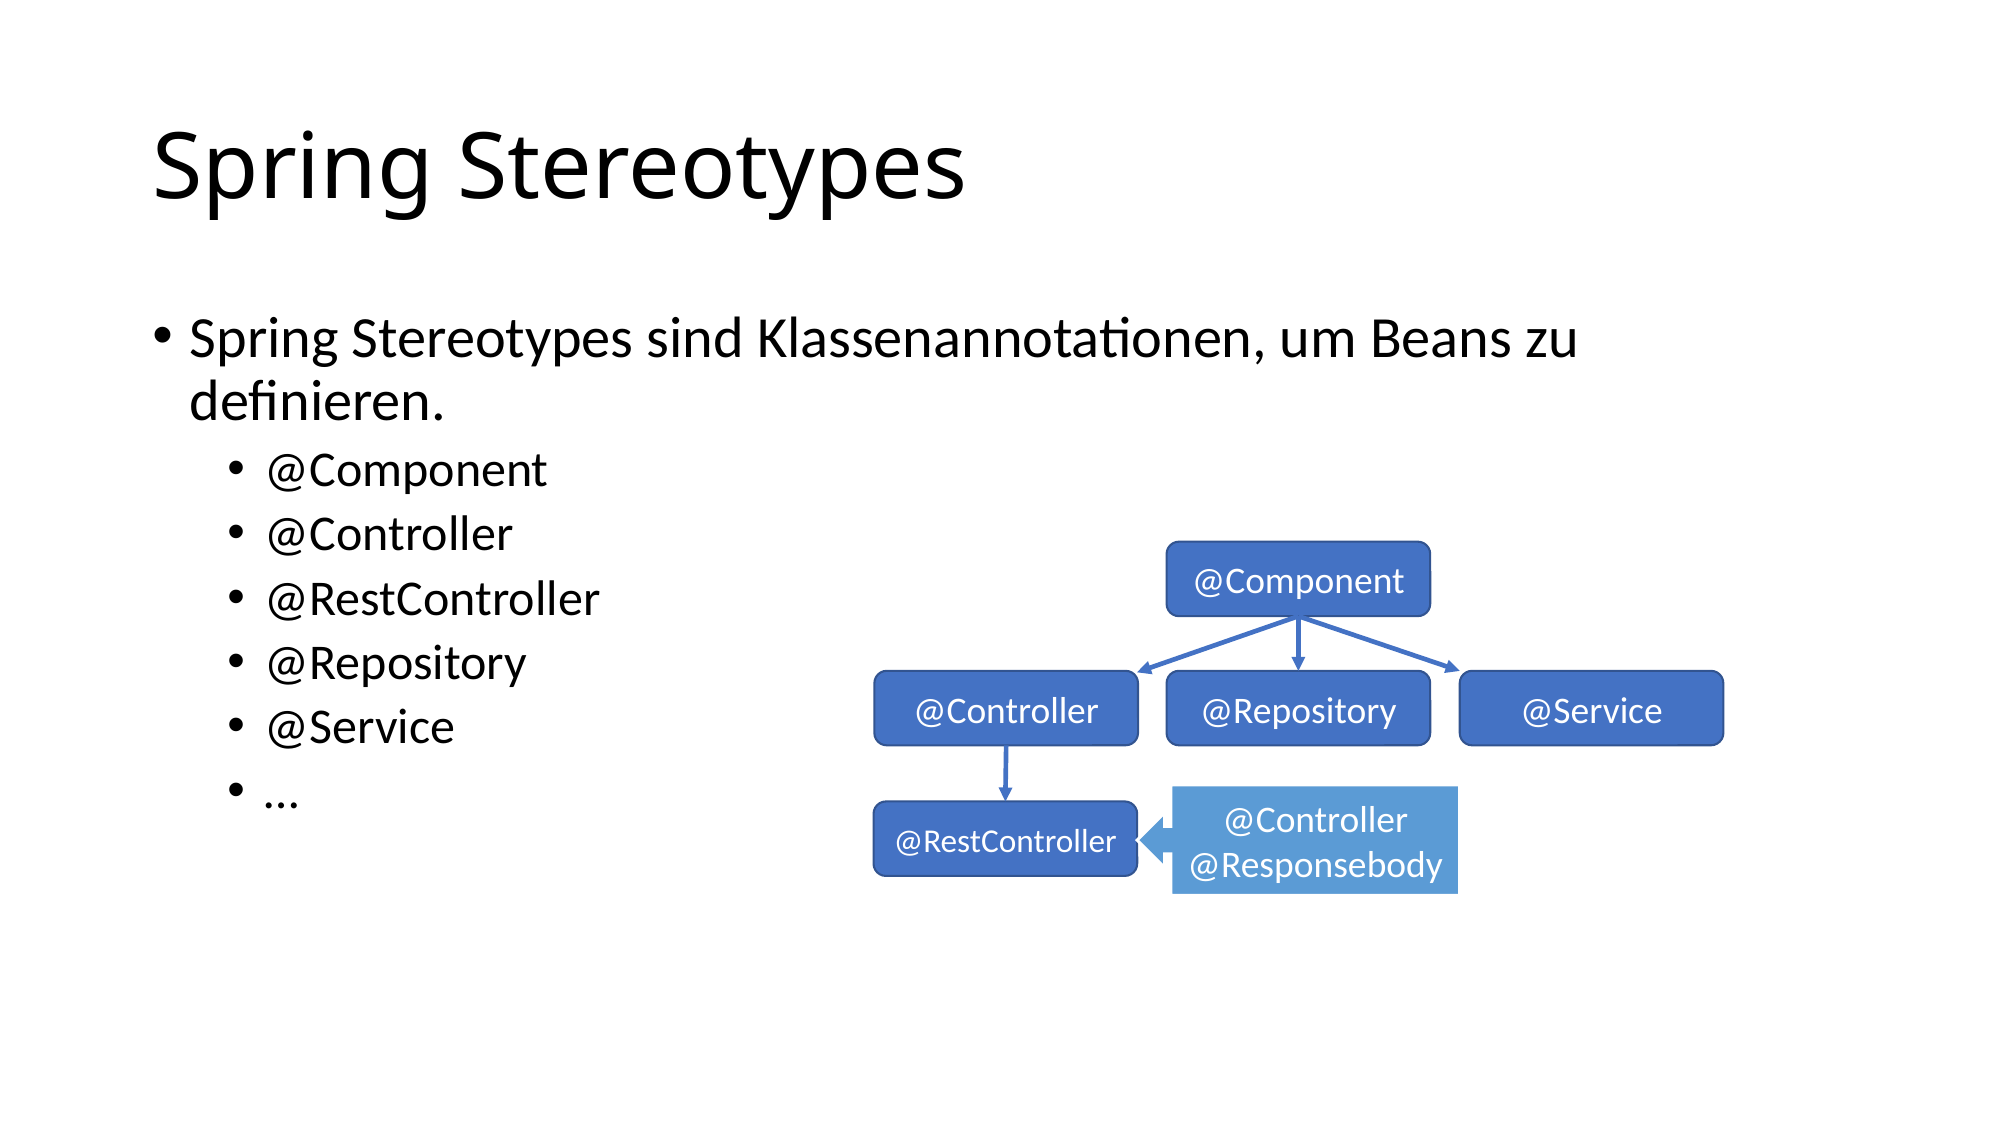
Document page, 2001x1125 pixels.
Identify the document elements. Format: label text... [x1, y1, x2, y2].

title Spring Stereotypes [137, 59, 1863, 278]
list Spring Stereotypes sind Klassenannotationen, um Beans zu definieren. @Component @Controller @RestController @Repository @Service … [137, 299, 1863, 1014]
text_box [873, 541, 1724, 896]
